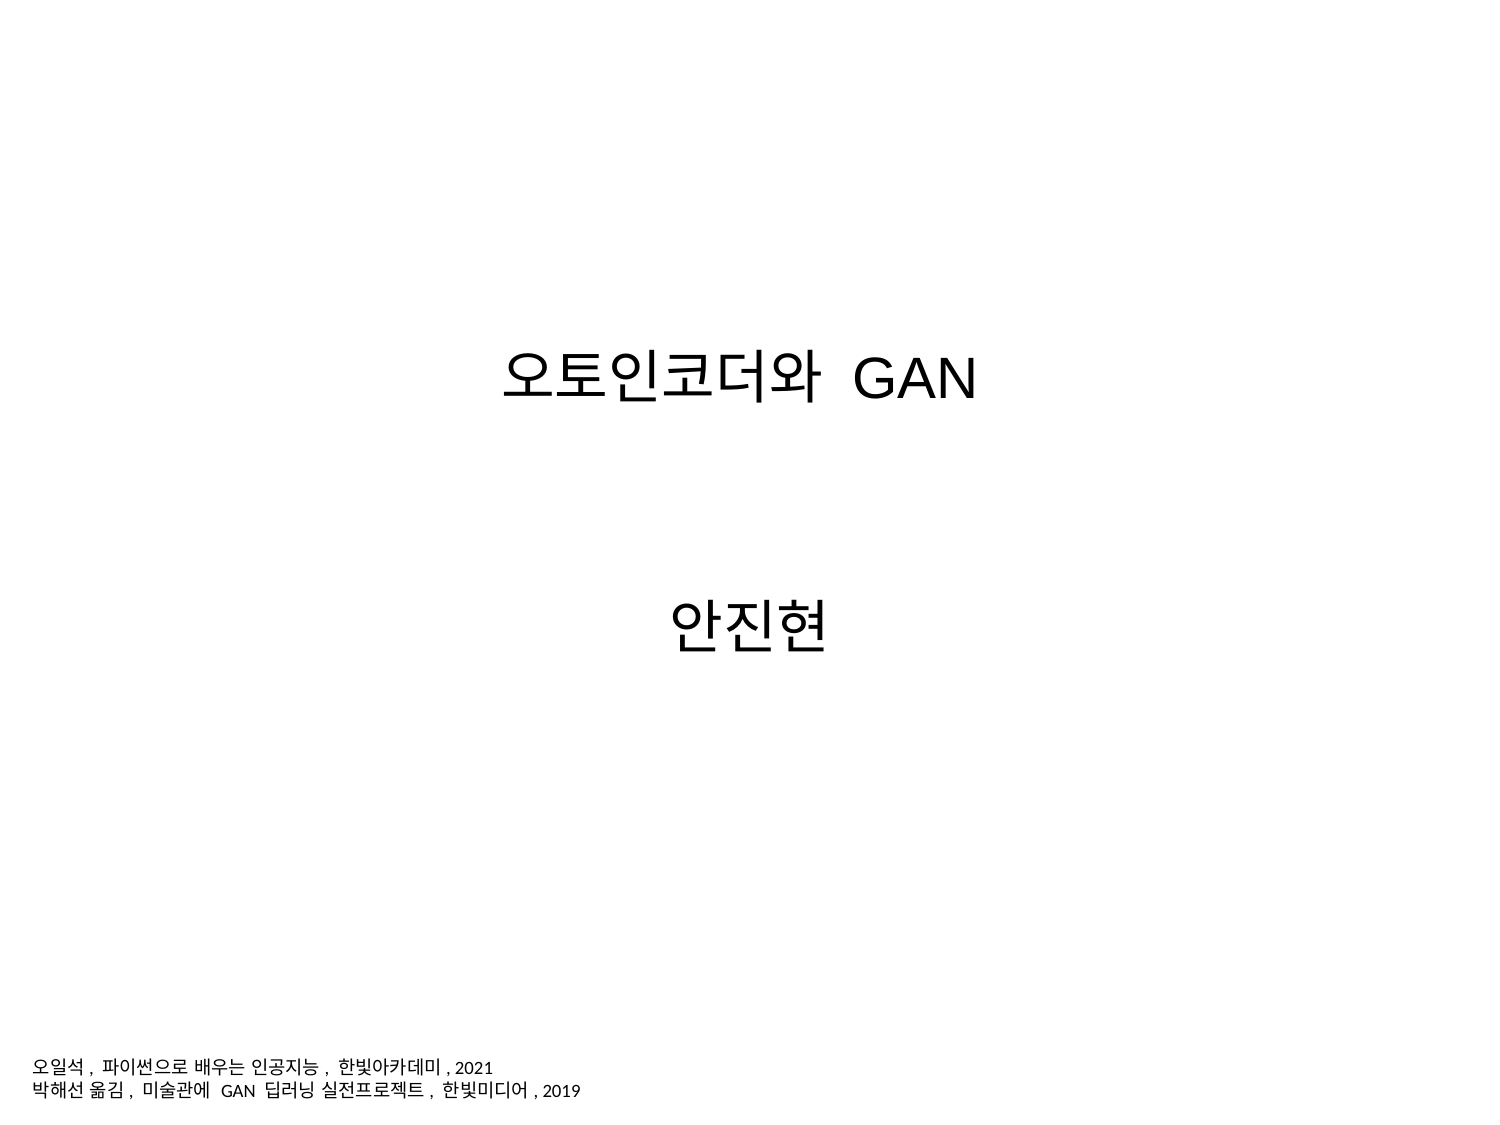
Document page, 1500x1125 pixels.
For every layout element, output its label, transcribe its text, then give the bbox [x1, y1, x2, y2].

title 오토인코더와 GAN [18, 184, 1462, 576]
text_box 오일석, 파이썬으로 배우는 인공지능, 한빛아카데미, 2021 박해선 옮김, 미술관에 GAN 딥러닝 실전프로젝트, 한빛미디어, 2019 [18, 1048, 1154, 1109]
subtitle 안진현 [187, 590, 1313, 863]
